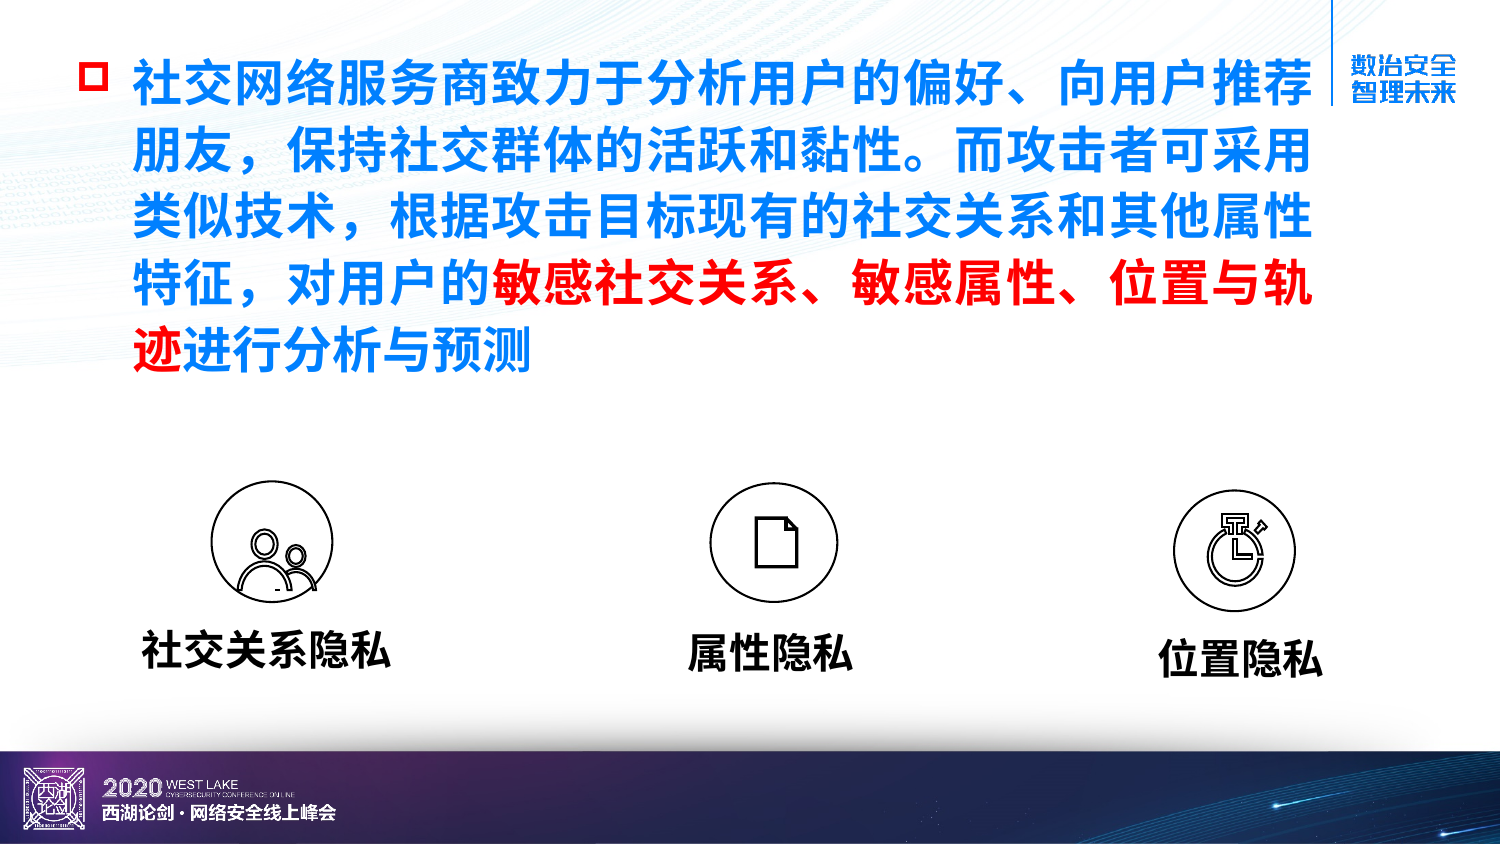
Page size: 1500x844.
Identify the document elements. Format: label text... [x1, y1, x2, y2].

picture [0, 0, 1500, 844]
text_box [210, 480, 334, 604]
text_box 属性隐私 [568, 608, 974, 695]
text_box [709, 482, 839, 603]
text_box 社交网络服务商致力于分析用户的偏好、向用户推荐朋友，保持社交群体的活跃和黏性。而攻击者可采用类似技术，根据攻击目标现有的社交关系和其他属性特征，对用户的敏感社交关系、敏感属性、位置与轨迹进行分析与预测 [61, 37, 1329, 386]
text_box 社交关系隐私 [38, 605, 496, 692]
text_box [236, 528, 318, 592]
text_box 位置隐私 [1038, 614, 1444, 701]
text_box [754, 516, 799, 569]
text_box [1206, 513, 1269, 587]
text_box [1173, 489, 1296, 613]
